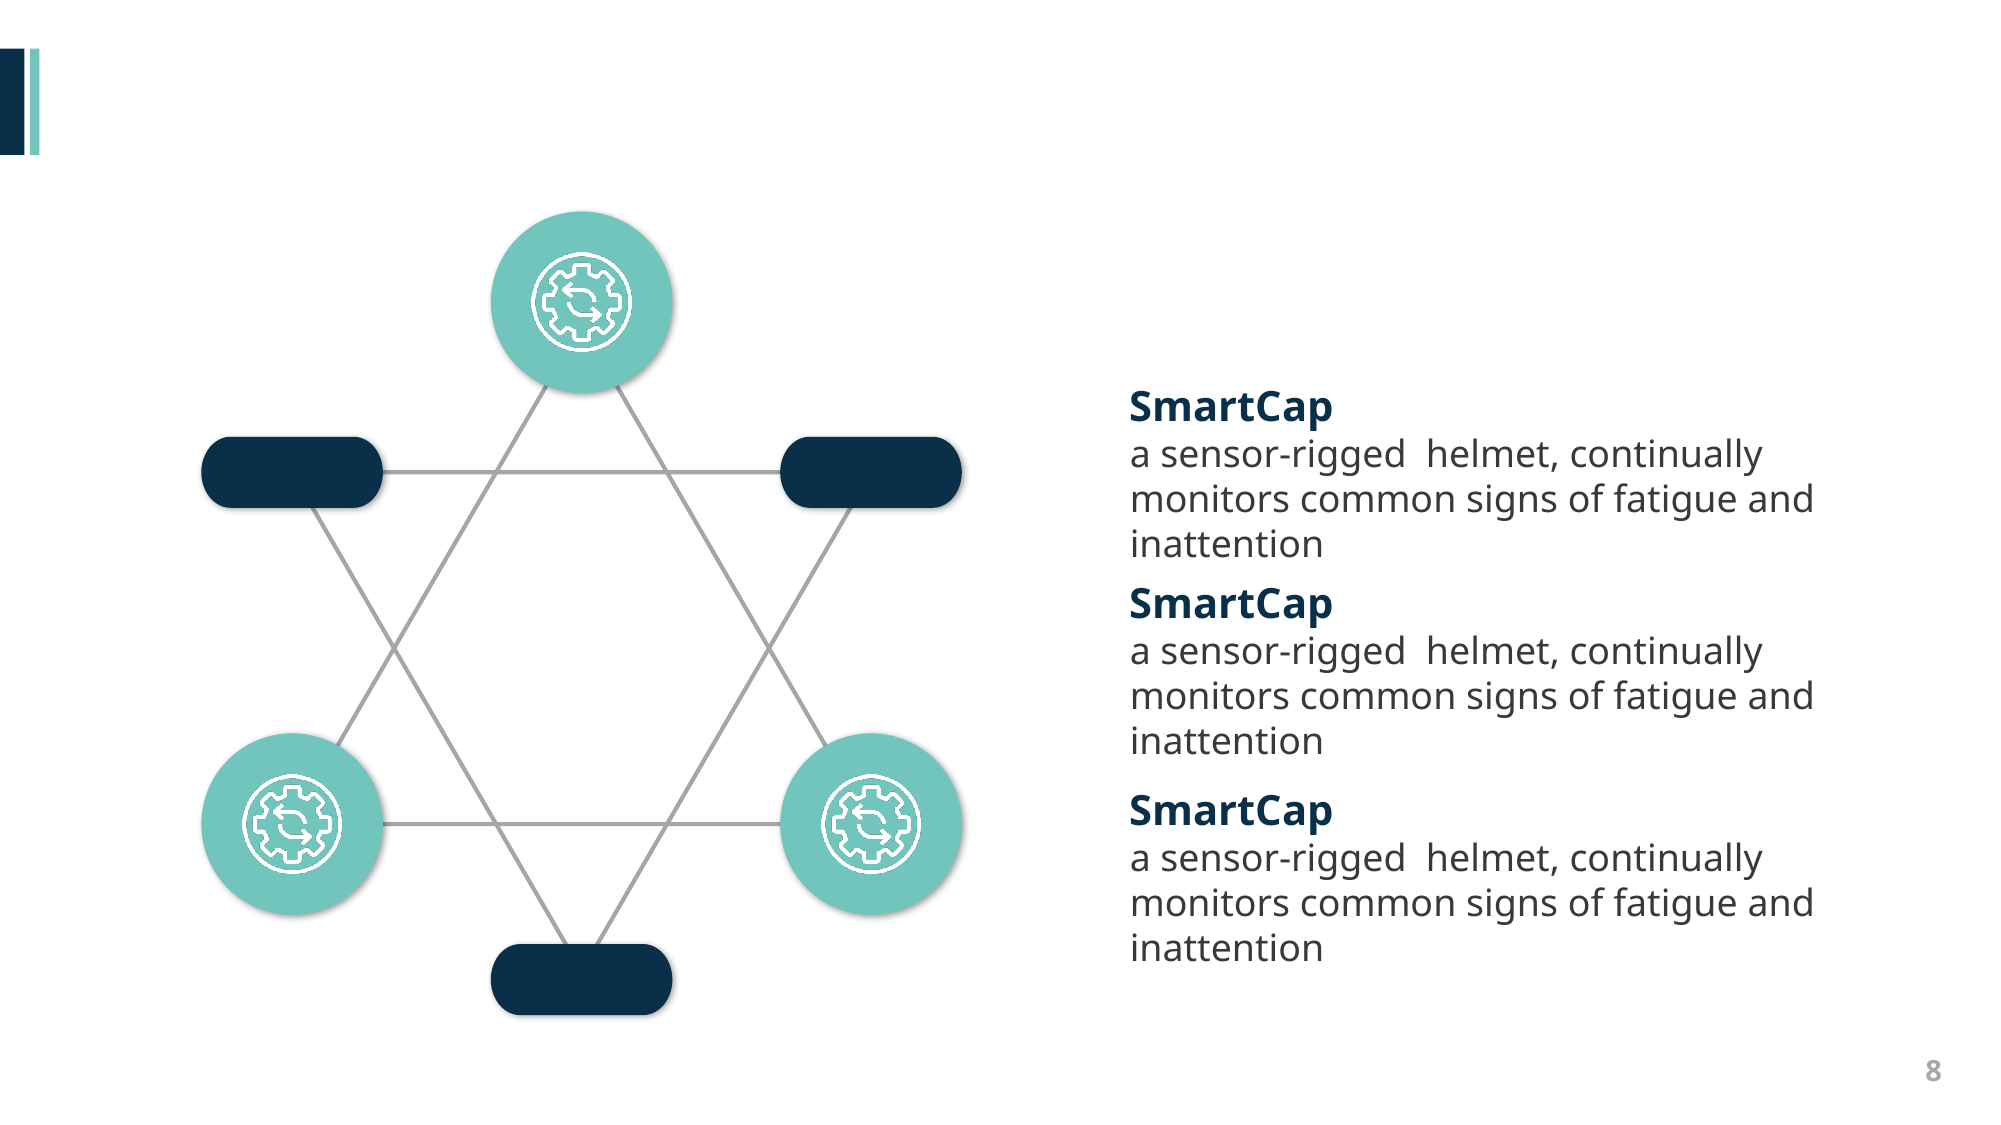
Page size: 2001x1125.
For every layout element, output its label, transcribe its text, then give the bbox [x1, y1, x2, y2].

text_box [316, 471, 847, 940]
slide_number 8 [1507, 1042, 1958, 1103]
text_box [779, 732, 963, 916]
text_box SmartCap a sensor-rigged helmet, continually monitors common signs of fatigue and inattention [1115, 372, 1900, 569]
text_box [489, 210, 674, 395]
text_box SmartCap a sensor-rigged helmet, continually monitors common signs of fatigue and inattention [1115, 569, 1900, 770]
picture [242, 774, 342, 874]
text_box [200, 435, 384, 509]
picture [821, 774, 921, 874]
text_box [200, 732, 384, 916]
text_box [495, 392, 668, 471]
picture [531, 252, 632, 352]
text_box SmartCap a sensor-rigged helmet, continually monitors common signs of fatigue and inattention [1115, 776, 1900, 977]
text_box [339, 649, 495, 826]
text_box [489, 943, 674, 1017]
text_box [779, 435, 963, 509]
text_box [668, 649, 826, 826]
